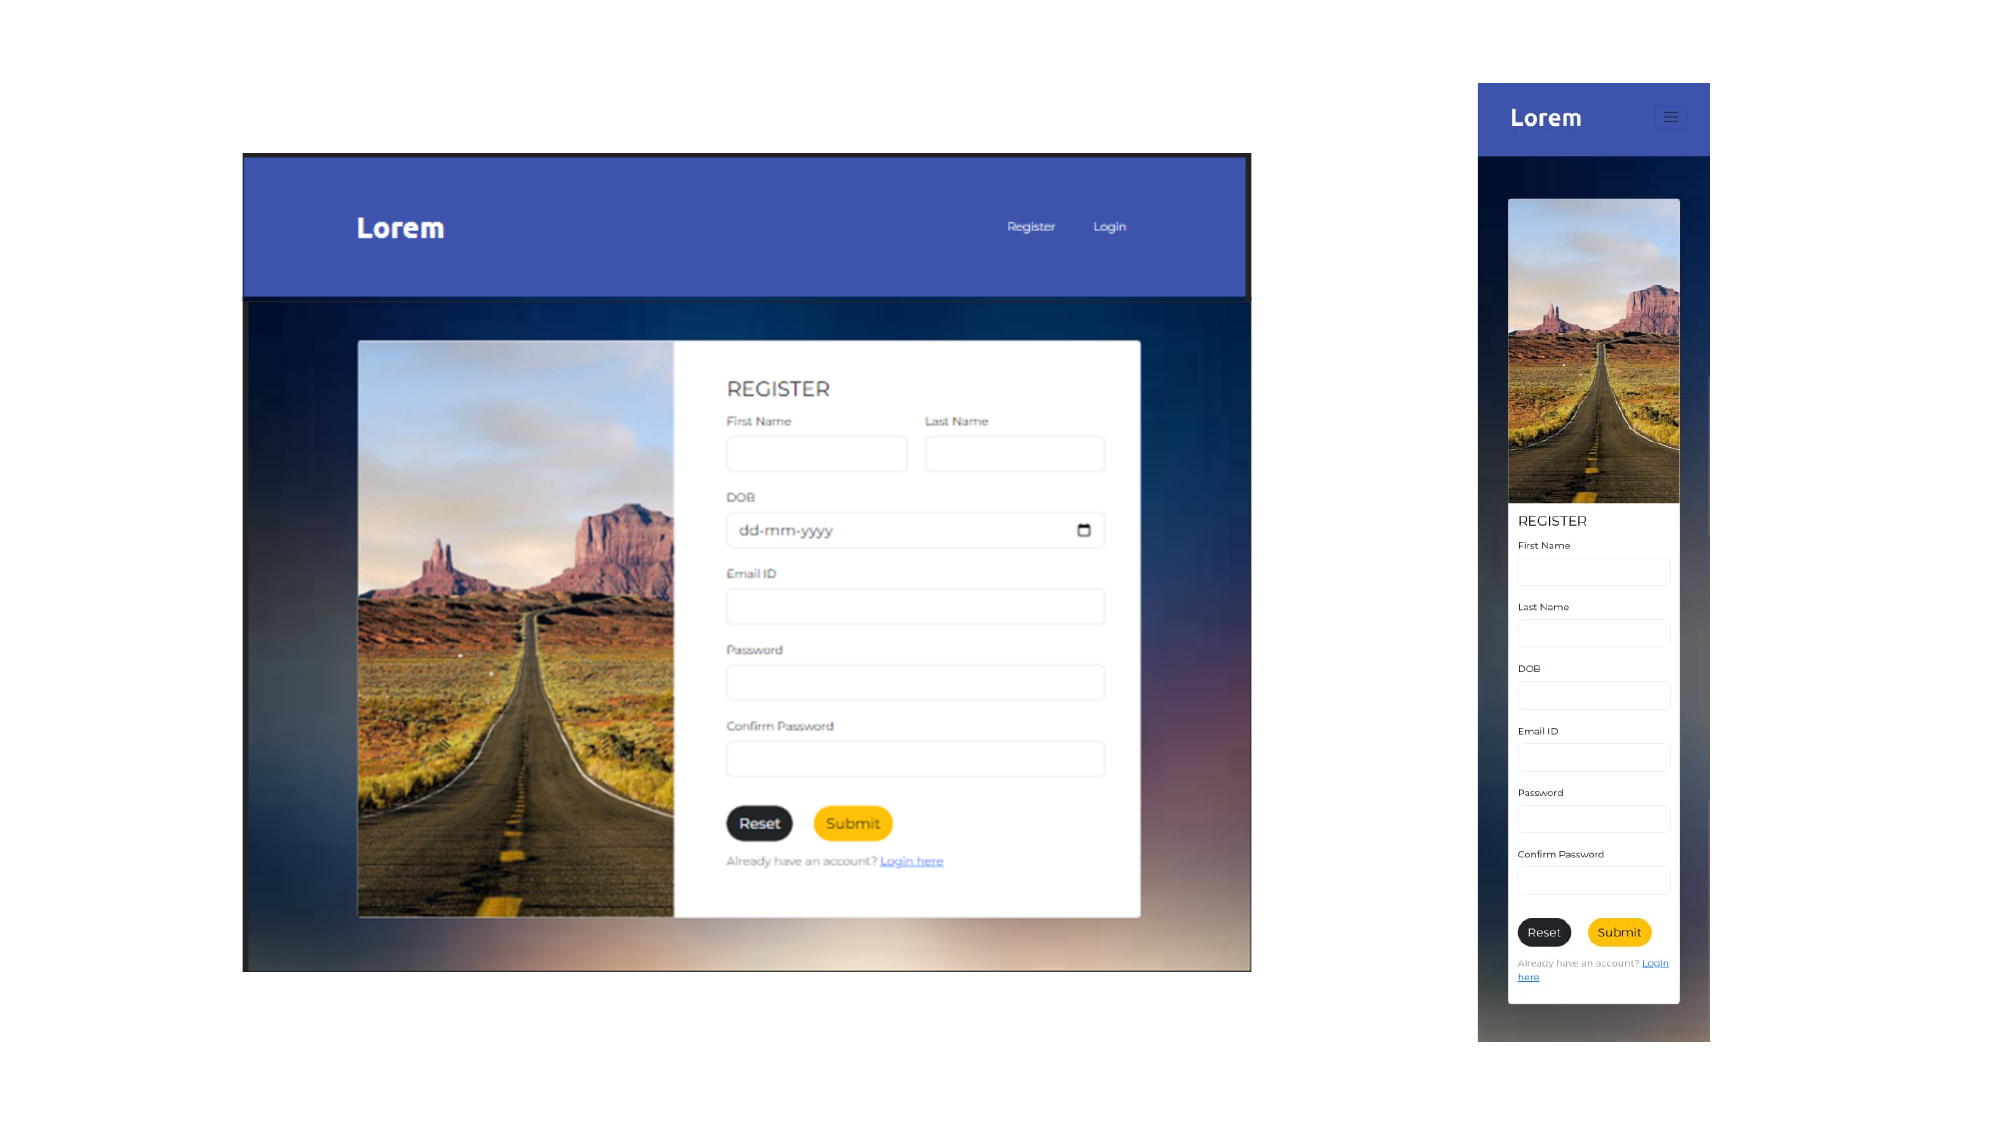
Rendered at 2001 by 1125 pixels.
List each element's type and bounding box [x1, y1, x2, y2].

picture [1477, 83, 1710, 1042]
picture [242, 153, 1252, 972]
